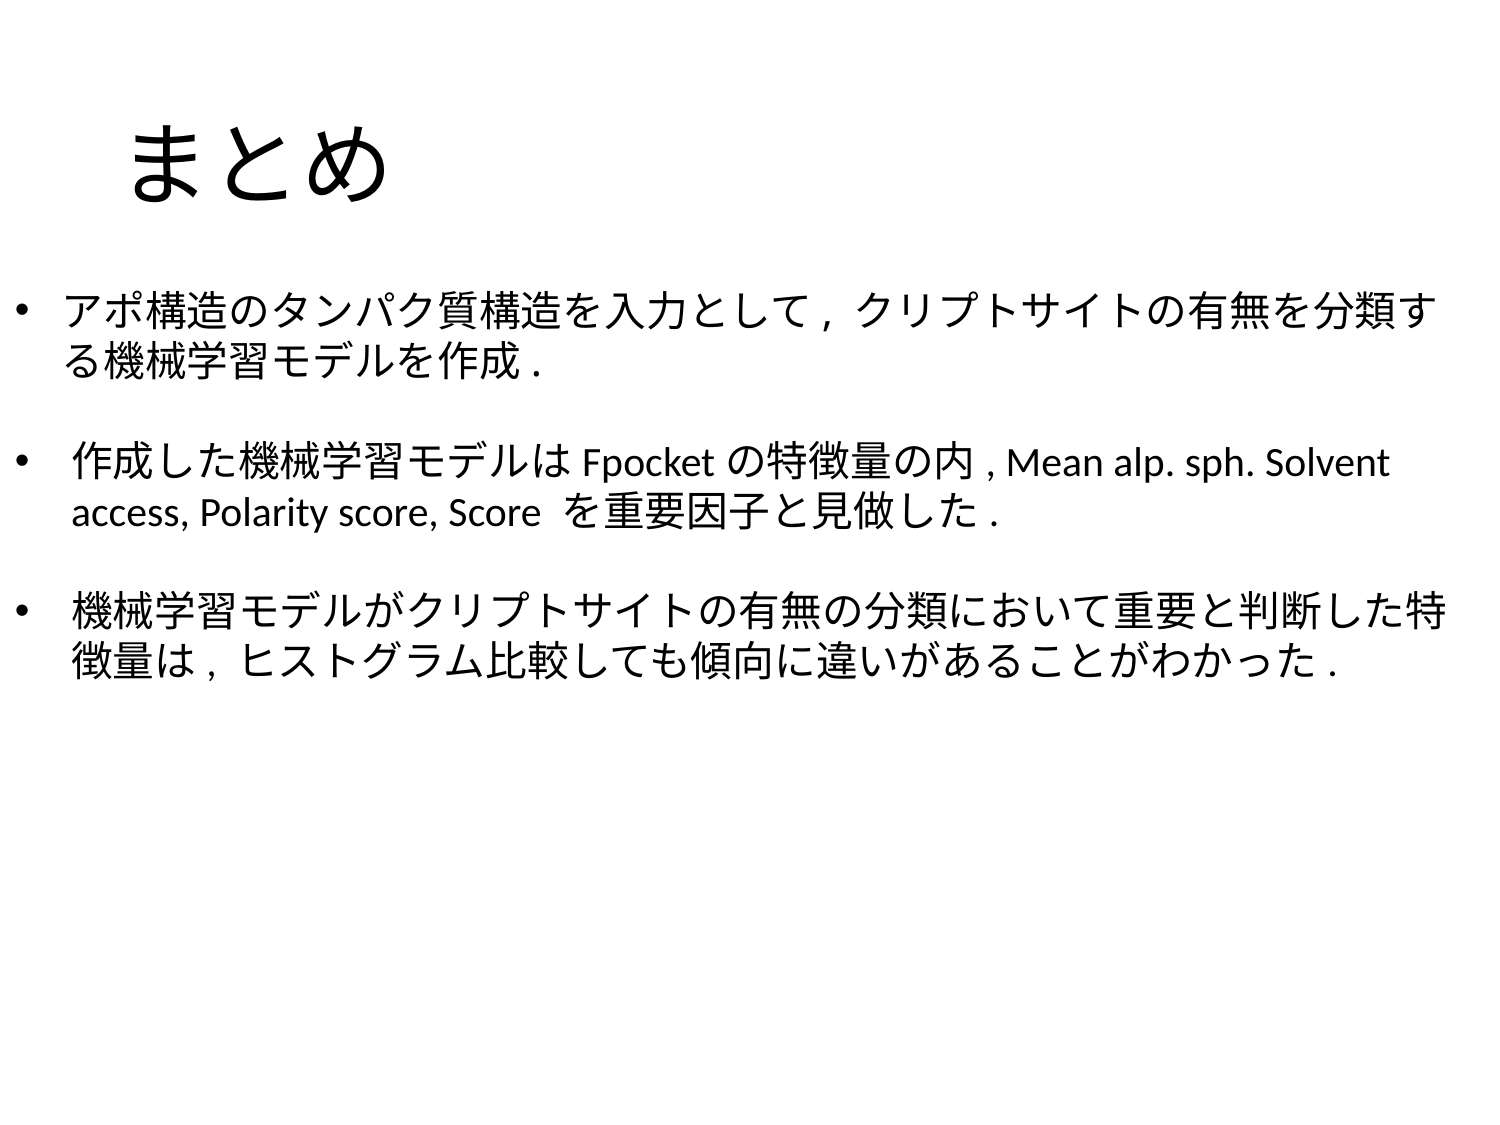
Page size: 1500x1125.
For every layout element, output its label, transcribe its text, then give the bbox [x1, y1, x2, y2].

text_box アポ構造のタンパク質構造を入力として, クリプトサイトの有無を分類する機械学習モデルを作成. 作成した機械学習モデルはFpocketの特徴量の内, Mean alp. sph. Solvent access, Polarity score, Score を重要因子と見做した. 機械学習モデルがクリプトサイトの有無の分類において重要と判断した特徴量は, ヒストグラム比較しても傾向に違いがあることがわかった. [0, 277, 1494, 843]
title まとめ [103, 59, 1397, 277]
